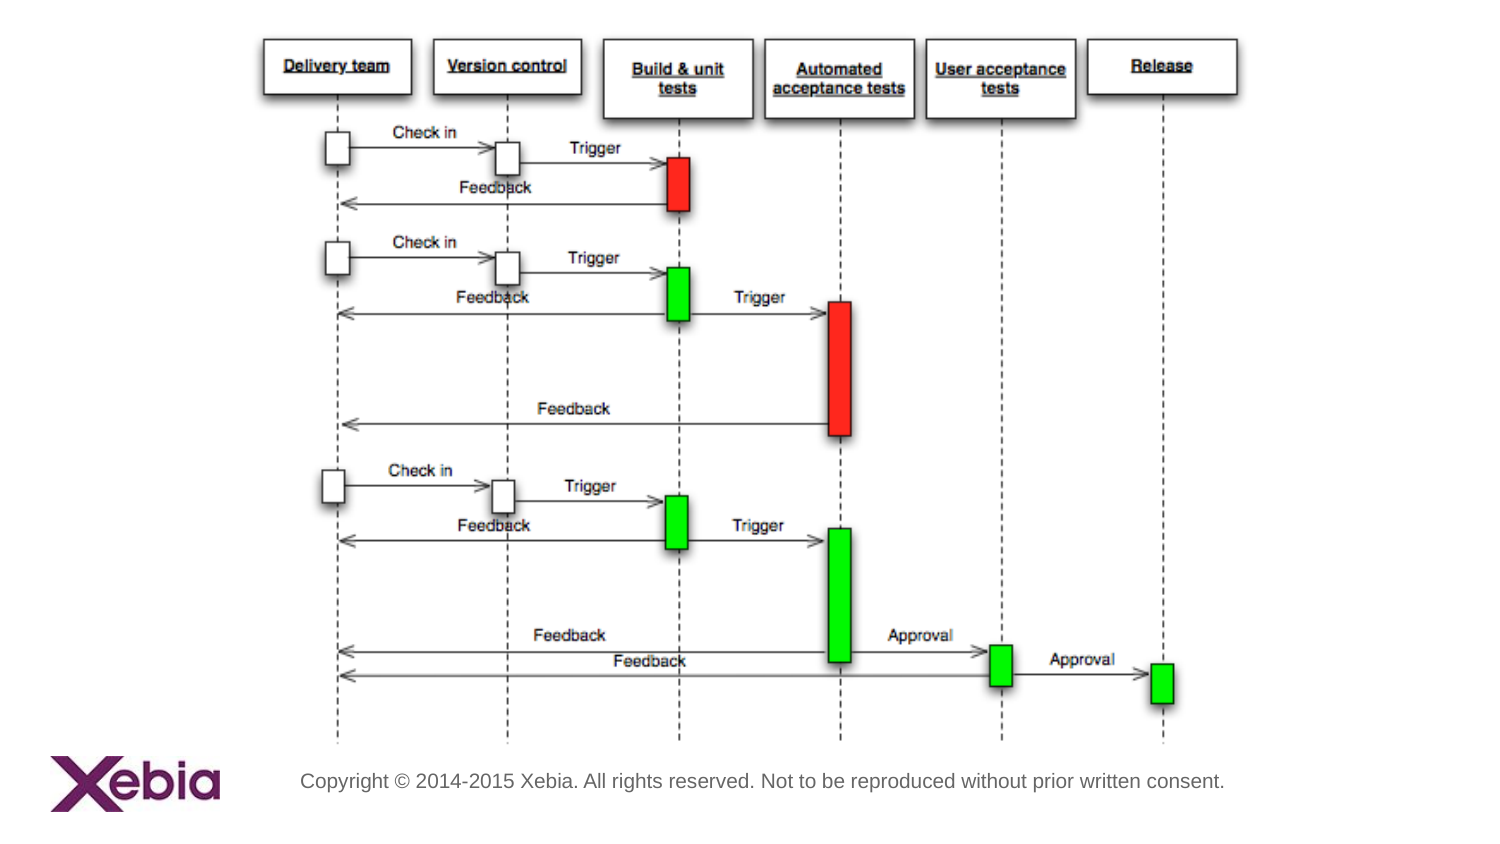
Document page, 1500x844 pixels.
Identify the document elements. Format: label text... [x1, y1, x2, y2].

picture [248, 27, 1252, 747]
text_box Copyright © 2014-2015 Xebia. All rights reserved. Not to be reproduced without prior written consent. [285, 752, 1401, 808]
picture [50, 756, 220, 813]
